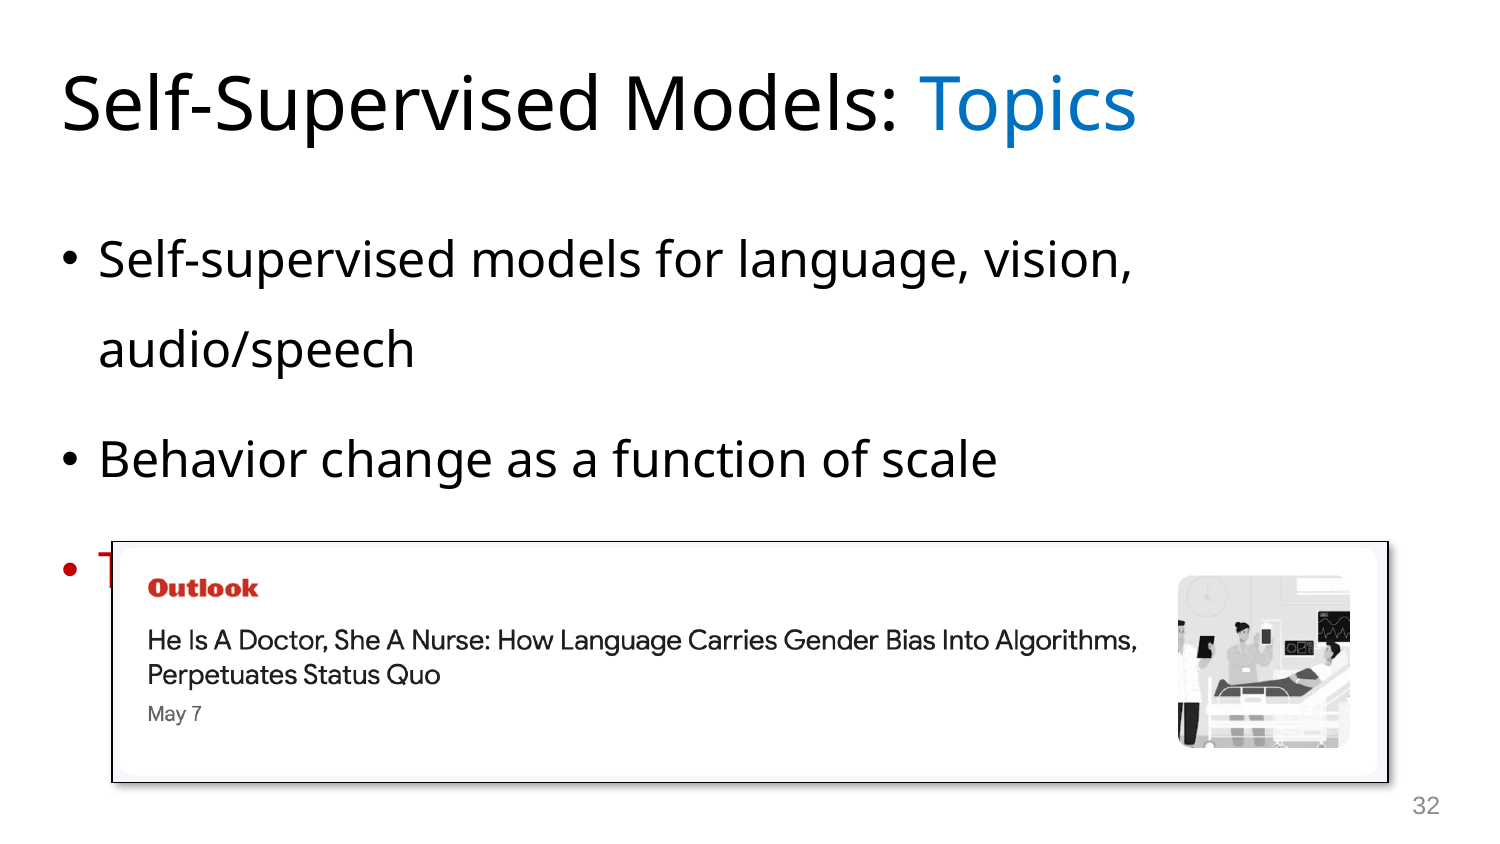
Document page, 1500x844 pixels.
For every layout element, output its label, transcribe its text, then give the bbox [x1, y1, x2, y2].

picture [112, 542, 1388, 782]
title Self-Supervised Models: Topics [46, 45, 1454, 168]
slide_number 32 [1118, 782, 1456, 828]
list Self-supervised models for language, vision, audio/speech Behavior change as a function of scale The problematic content: bias, toxic language, etc. [46, 189, 1454, 760]
